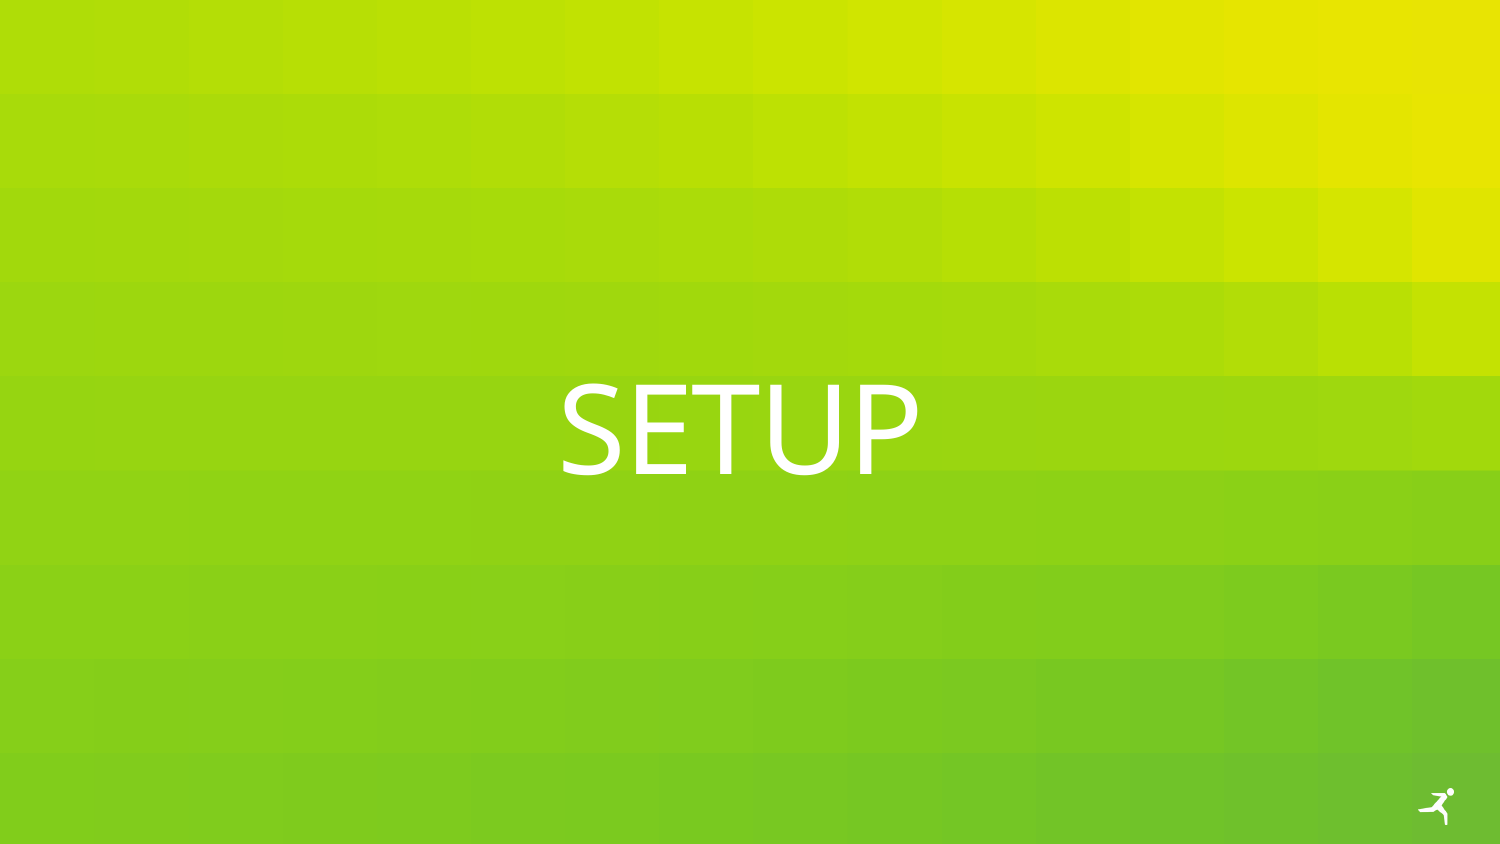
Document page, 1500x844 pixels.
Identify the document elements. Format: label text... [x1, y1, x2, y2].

picture [0, 0, 1500, 844]
title setup [91, 320, 1407, 500]
